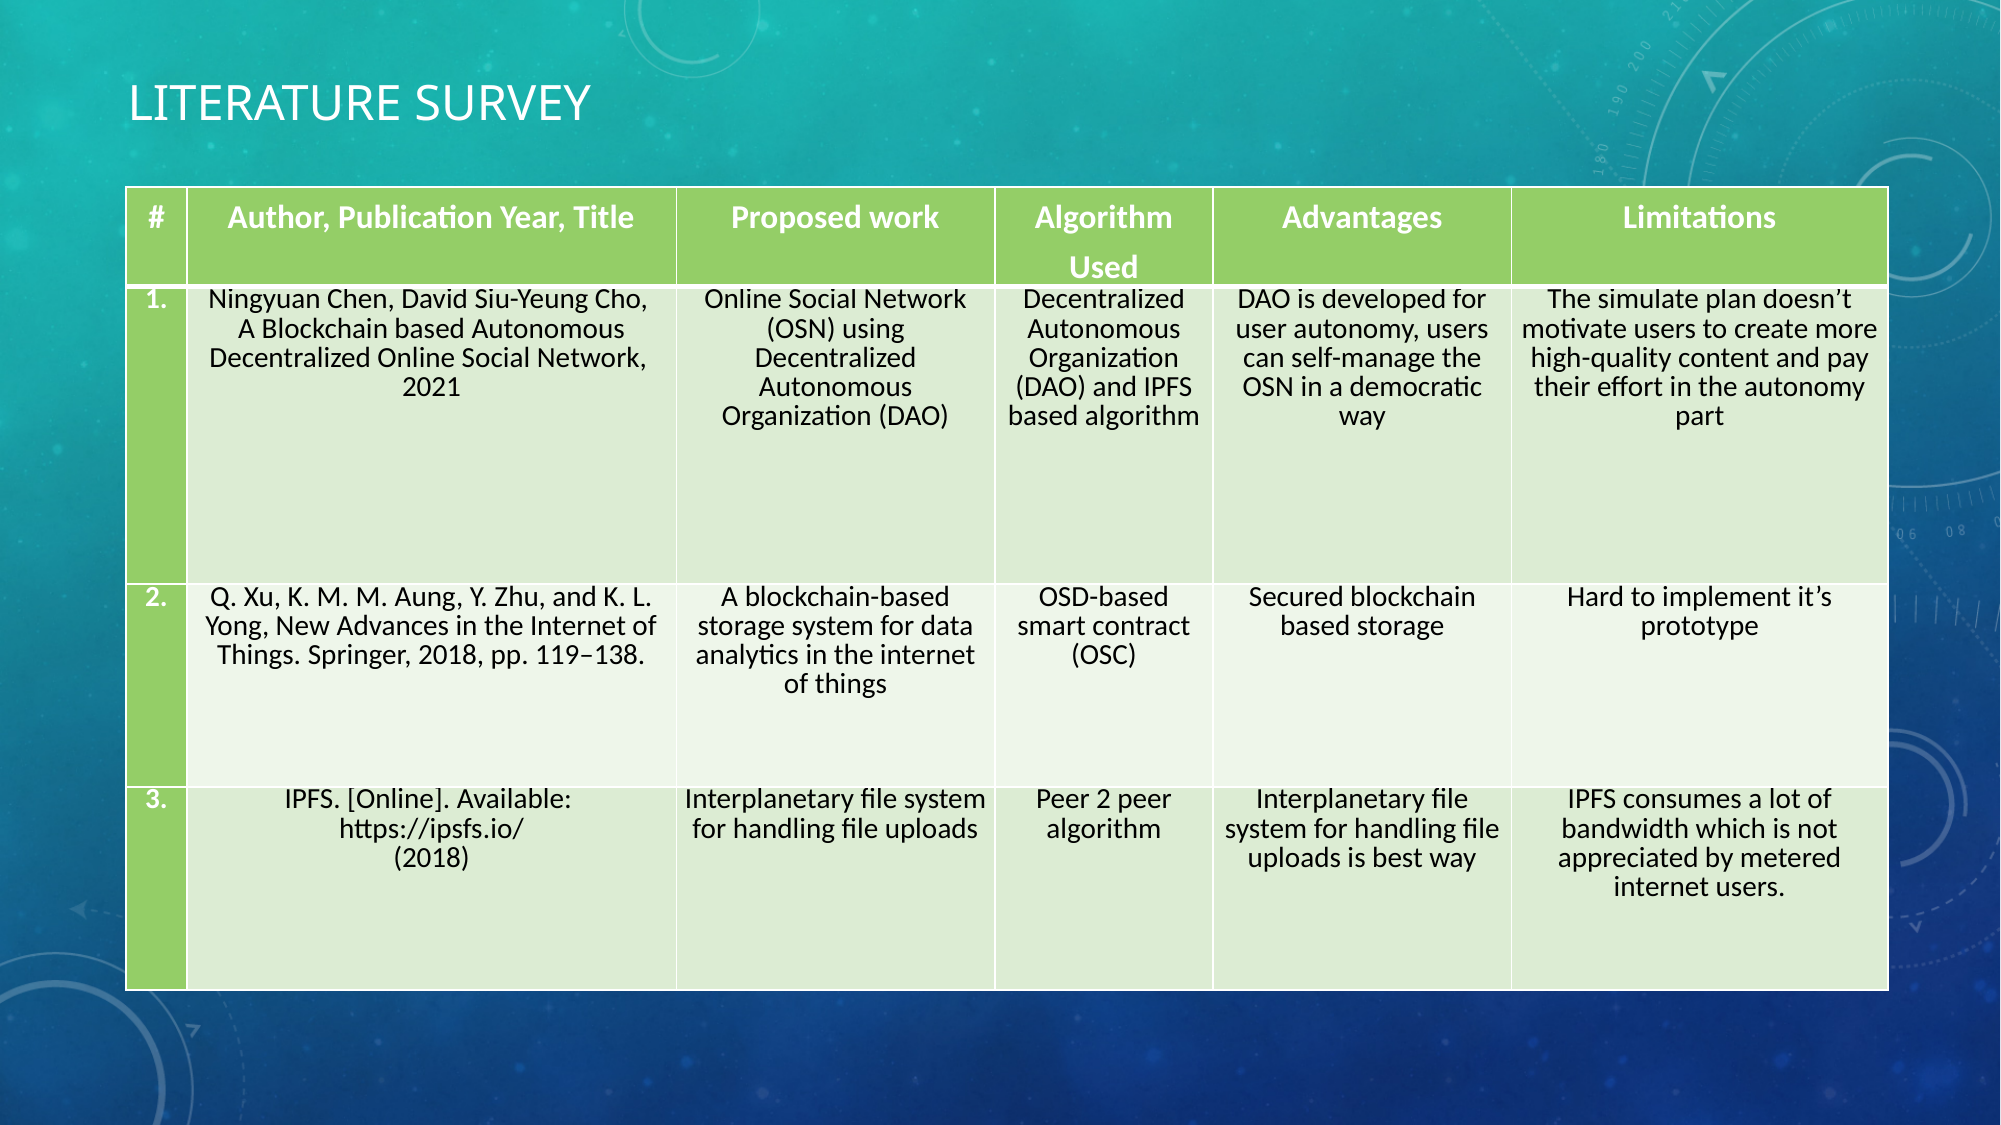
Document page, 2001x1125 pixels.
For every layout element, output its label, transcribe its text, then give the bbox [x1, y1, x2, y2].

table_cell 3. [127, 788, 186, 989]
table_header Limitations [1512, 188, 1887, 284]
table_cell Peer 2 peer algorithm [996, 788, 1212, 989]
table_cell IPFS. [Online]. Available: https://ipsfs.io/ (2018) [188, 788, 676, 989]
table_cell Q. Xu, K. M. M. Aung, Y. Zhu, and K. L. Yong, New Advances in the Internet of Things. Springer, 2018, pp. 119–138. [188, 585, 676, 786]
table_cell 1. [127, 289, 186, 583]
table_cell OSD-based smart contract (OSC) [996, 585, 1212, 786]
table_cell Decentralized Autonomous Organization (DAO) and IPFS based algorithm [996, 289, 1212, 583]
table_header Author, Publication Year, Title [188, 188, 676, 284]
title Literature survey [112, 63, 1775, 138]
table_cell IPFS consumes a lot of bandwidth which is not appreciated by metered internet users. [1512, 788, 1887, 989]
table_cell A blockchain-based storage system for data analytics in the internet of things [677, 585, 994, 786]
table_cell The simulate plan doesn’t motivate users to create more high-quality content and pay their effort in the autonomy part [1512, 289, 1887, 583]
table_header Proposed work [677, 188, 994, 284]
table_cell Hard to implement it’s prototype [1512, 585, 1887, 786]
table_cell 2. [127, 585, 186, 786]
picture [0, 0, 2001, 1125]
table_header Advantages [1214, 188, 1511, 284]
table_cell Interplanetary file system for handling file uploads is best way [1214, 788, 1511, 989]
table_cell Secured blockchain based storage [1214, 585, 1511, 786]
table_cell Interplanetary file system for handling file uploads [677, 788, 994, 989]
table_header Algorithm Used [996, 188, 1212, 284]
table_cell Online Social Network (OSN) using Decentralized Autonomous Organization (DAO) [677, 289, 994, 583]
table_cell DAO is developed for user autonomy, users can self-manage the OSN in a democratic way [1214, 289, 1511, 583]
table_header # [127, 188, 186, 284]
table_cell Ningyuan Chen, David Siu-Yeung Cho, A Blockchain based Autonomous Decentralized Online Social Network, 2021 [188, 289, 676, 583]
